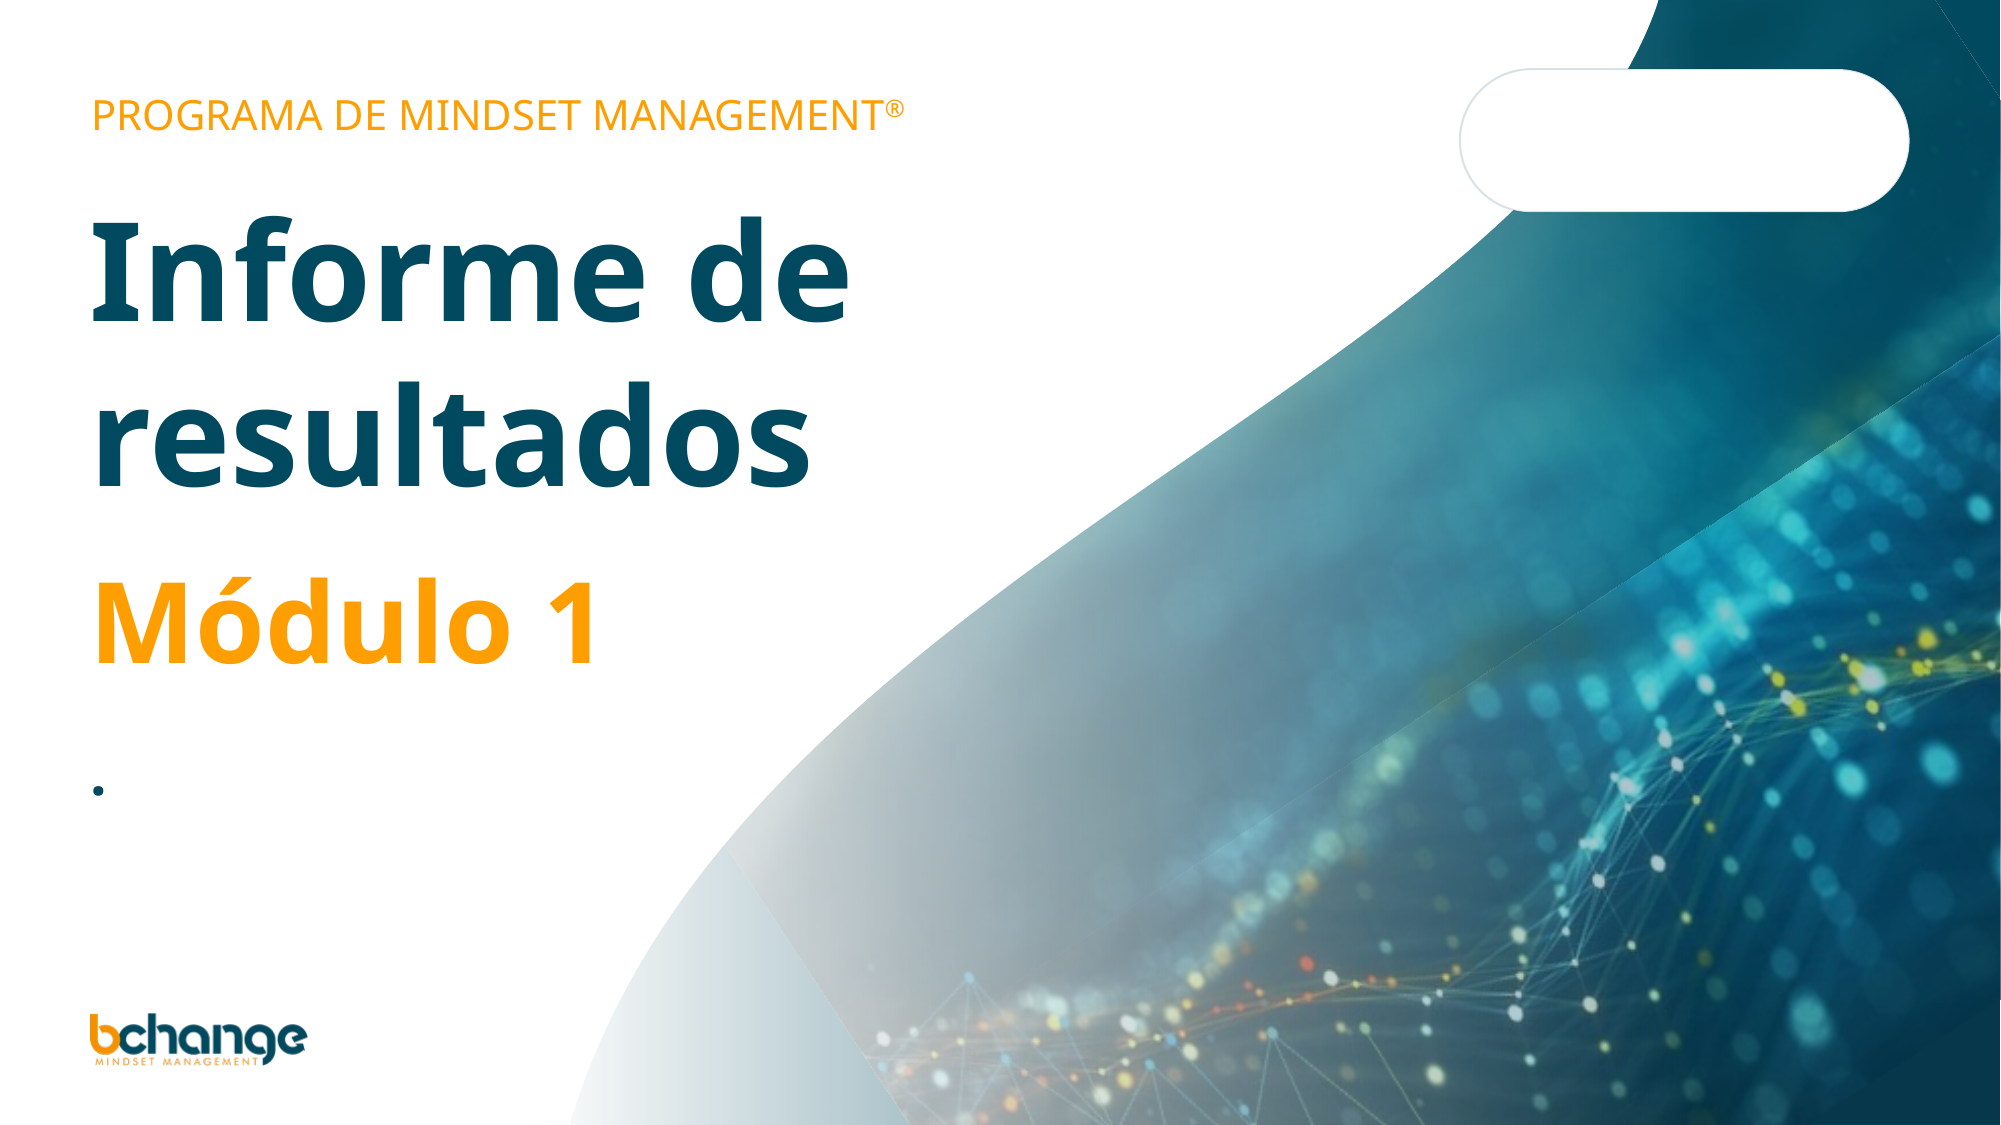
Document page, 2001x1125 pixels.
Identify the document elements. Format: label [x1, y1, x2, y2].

picture [90, 1013, 308, 1068]
text_box [0, 0, 2000, 1125]
